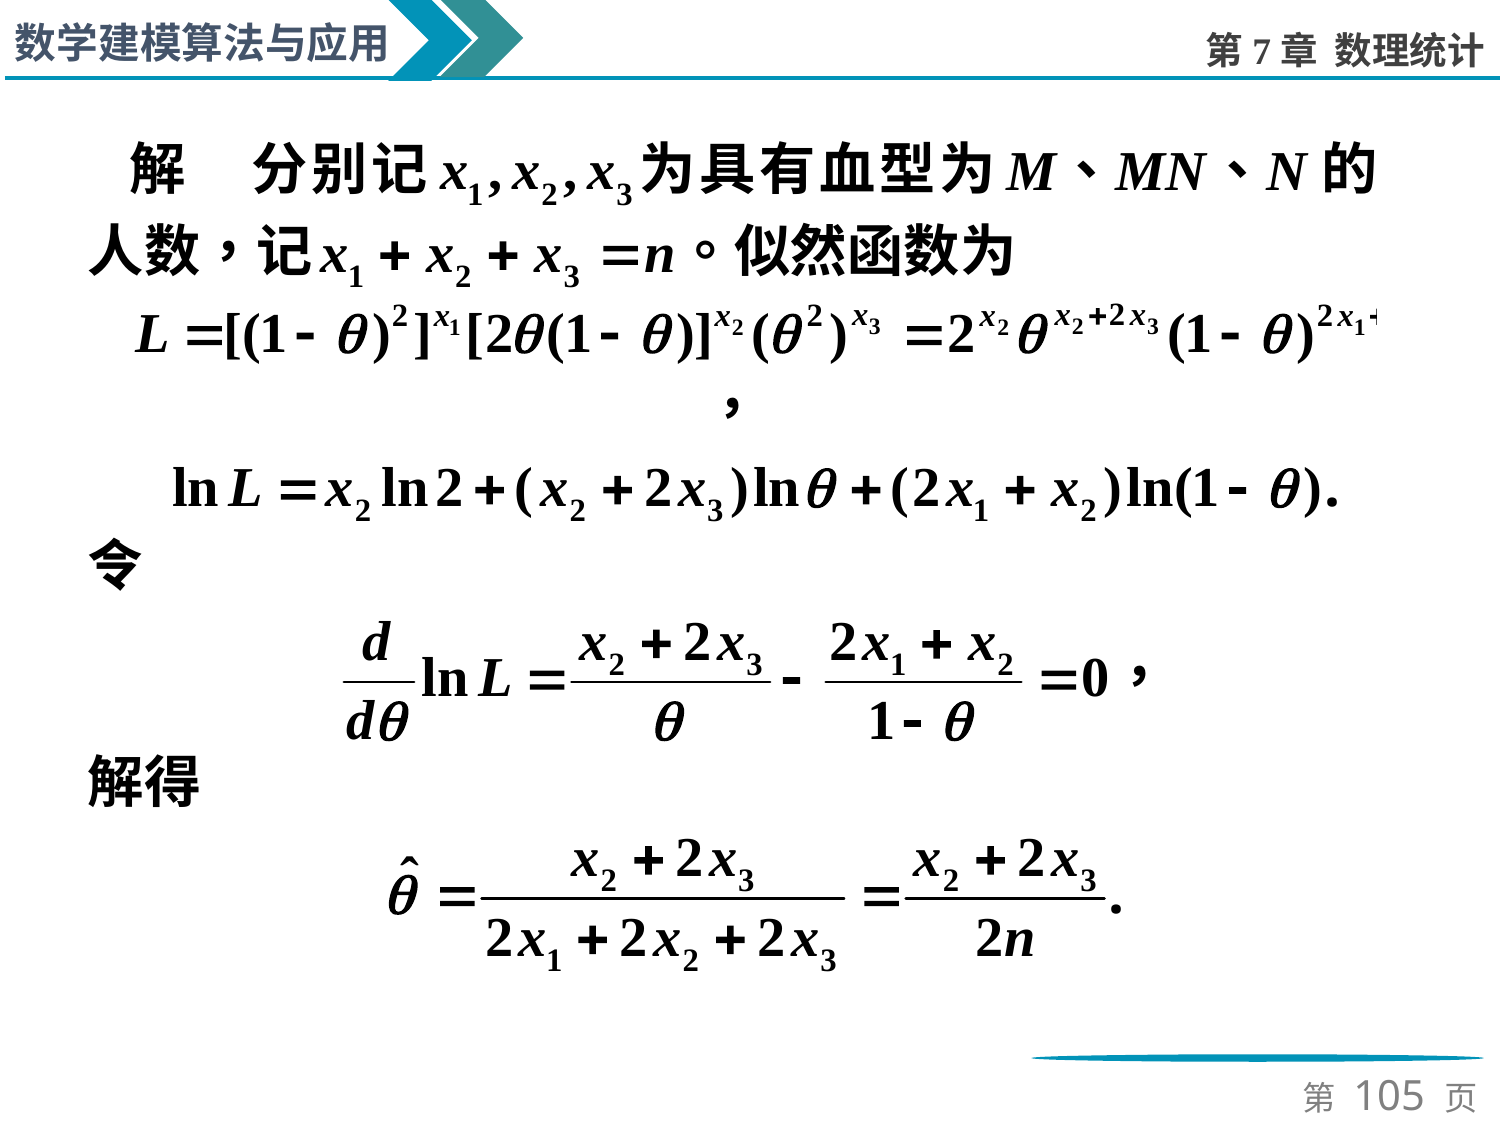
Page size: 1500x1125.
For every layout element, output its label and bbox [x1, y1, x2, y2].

text_box [87, 132, 1377, 1010]
